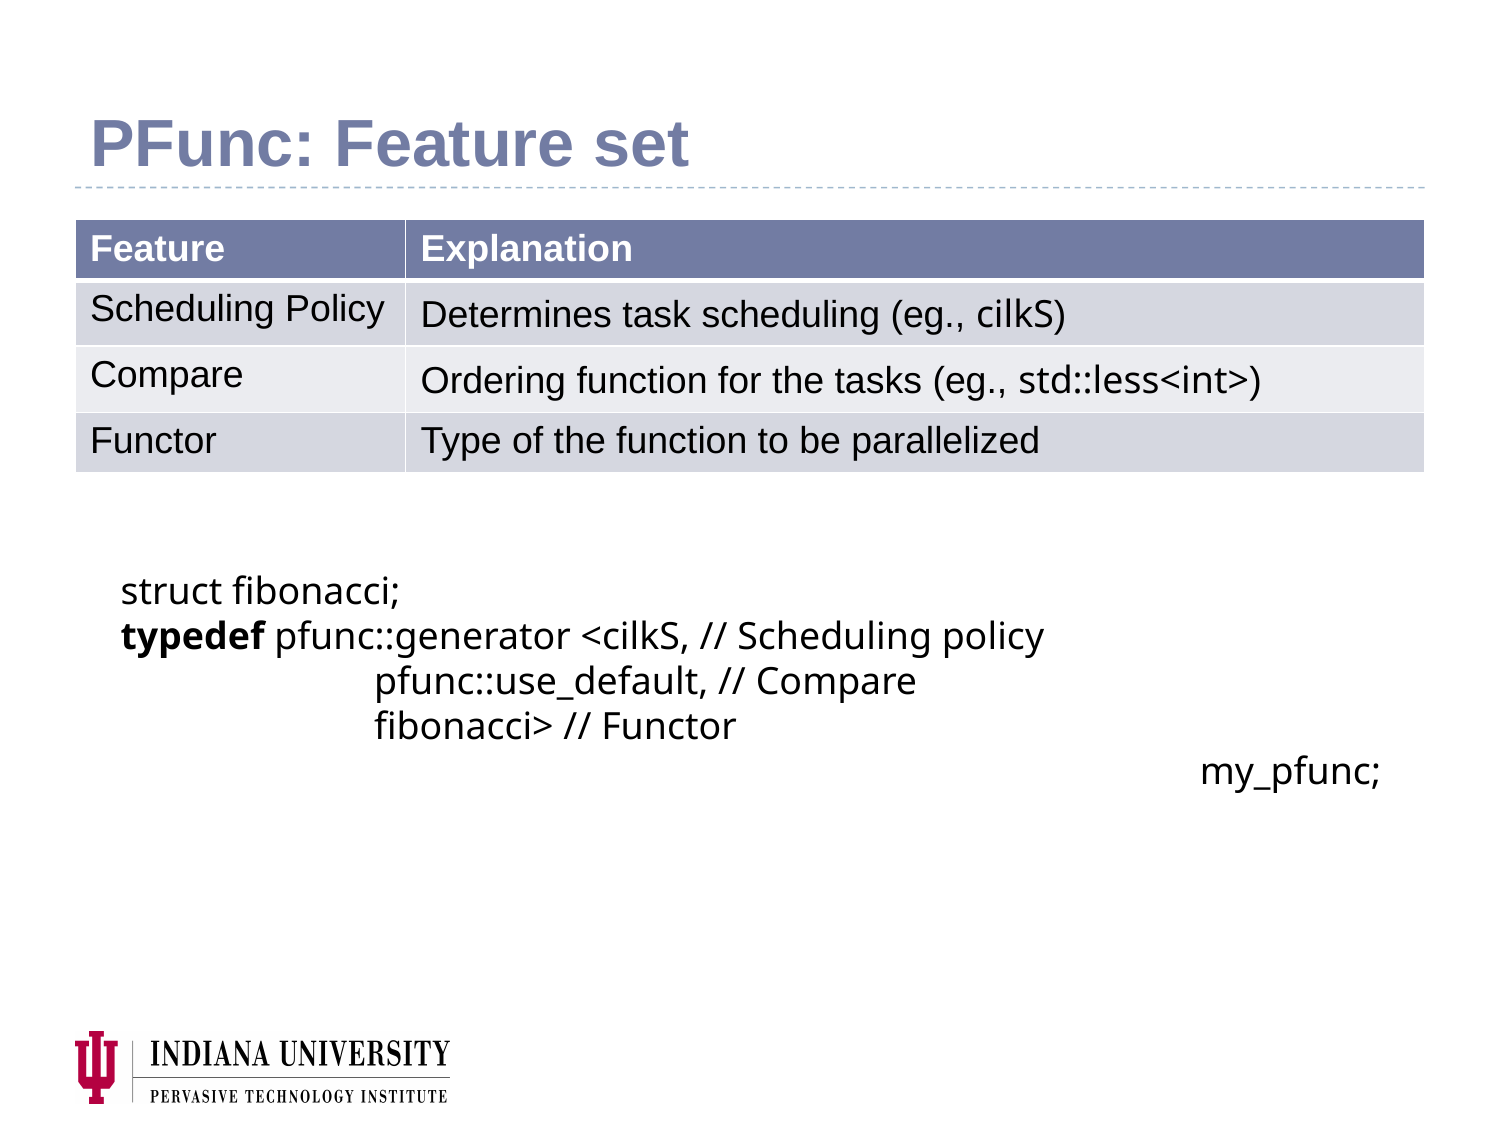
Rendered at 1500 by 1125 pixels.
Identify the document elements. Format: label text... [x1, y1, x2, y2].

table_cell Ordering function for the tasks (eg., std::less<int>) [406, 347, 1424, 412]
table_cell Determines task scheduling (eg., cilkS) [406, 283, 1424, 345]
table_cell Type of the function to be parallelized [406, 413, 1424, 472]
table_header Feature [76, 220, 405, 278]
text_box struct fibonacci; typedef pfunc::generator <cilkS, // Scheduling policy pfunc::use_default, // Compare fibonacci> // Functor my_pfunc; [105, 559, 1397, 800]
table_header Explanation [406, 220, 1424, 278]
title PFunc: Feature set [74, 24, 1426, 188]
table_cell Functor [76, 413, 405, 472]
table_cell Scheduling Policy [76, 283, 405, 345]
picture [75, 1031, 450, 1104]
table_cell Compare [76, 347, 405, 412]
